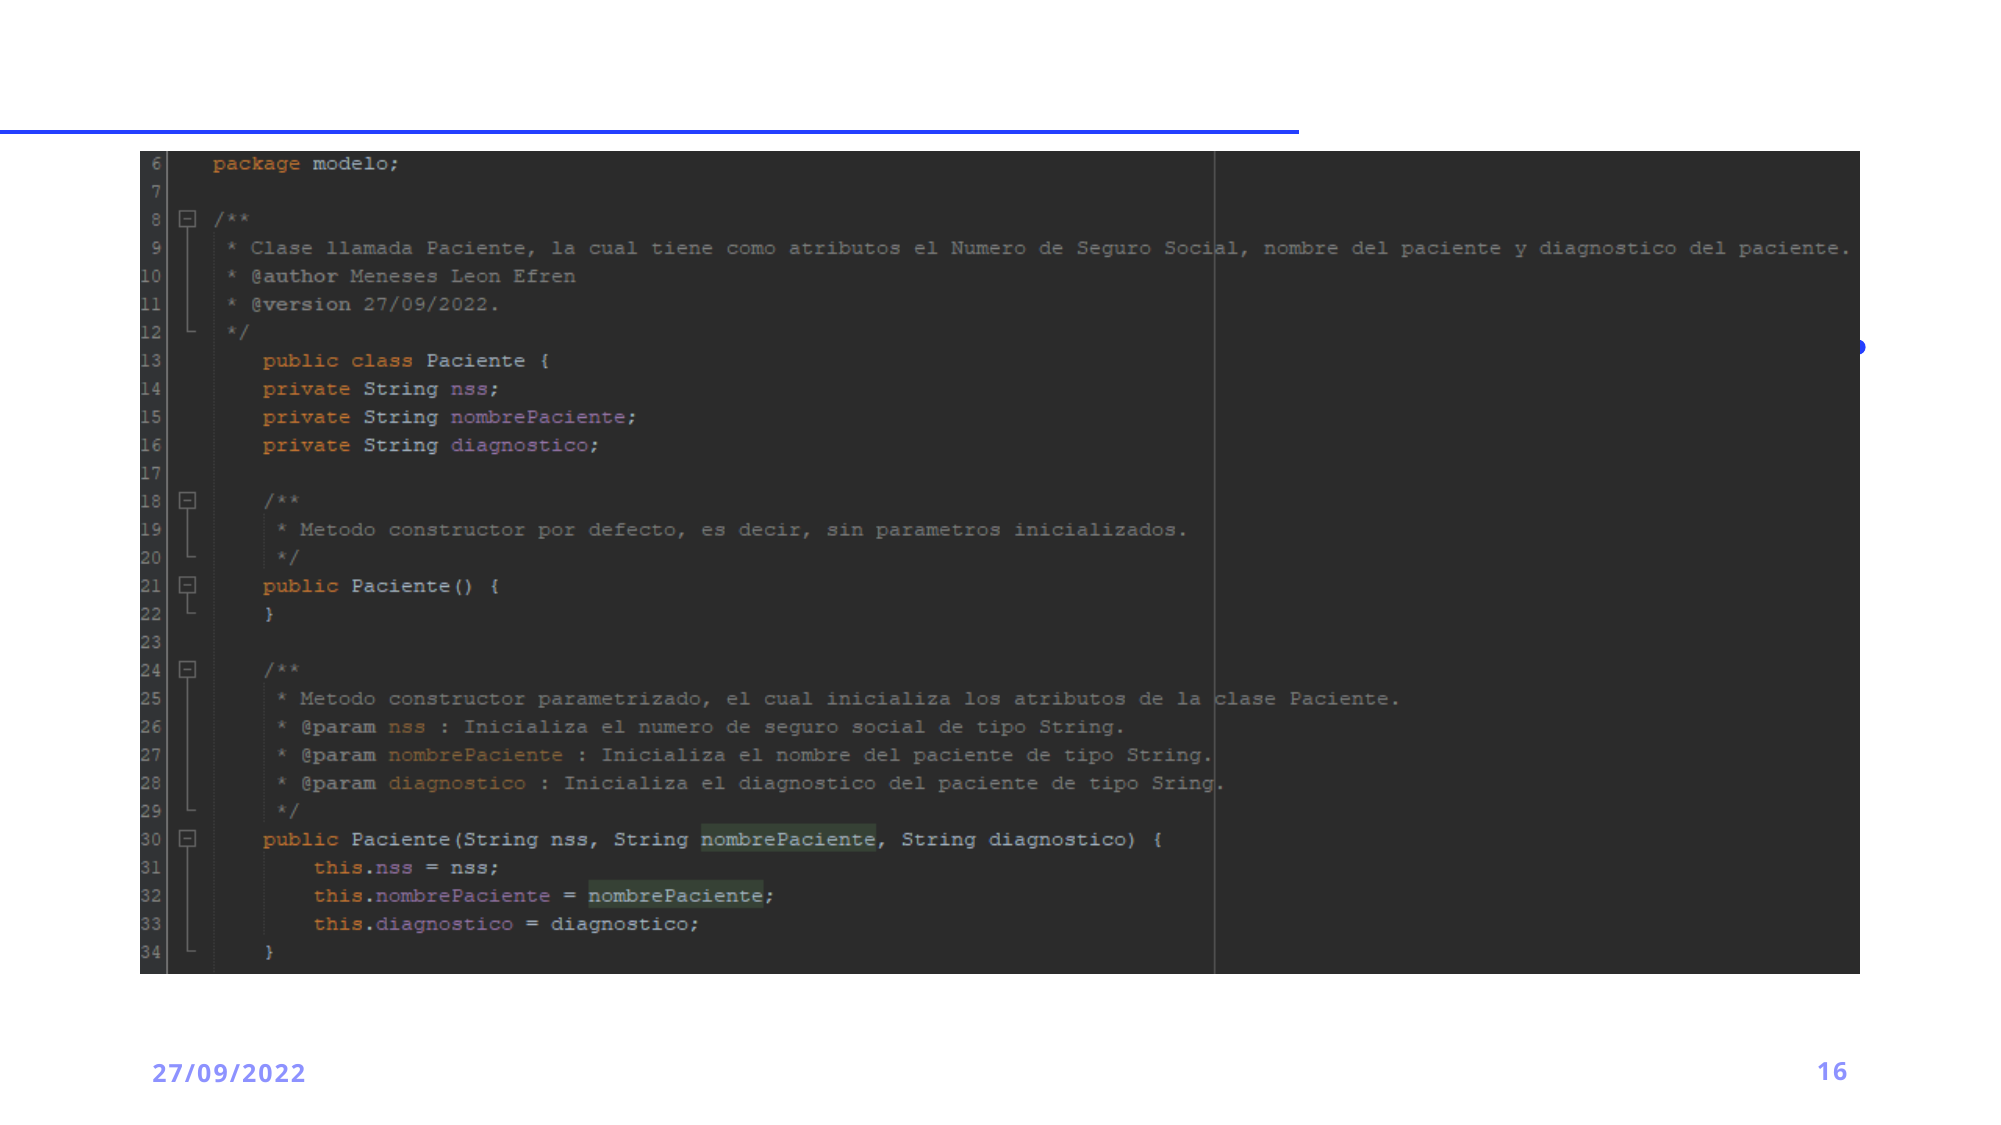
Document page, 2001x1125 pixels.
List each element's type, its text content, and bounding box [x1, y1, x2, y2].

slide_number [137, 1042, 588, 1103]
slide_number 16 [1412, 1042, 1863, 1103]
picture [140, 151, 1860, 974]
